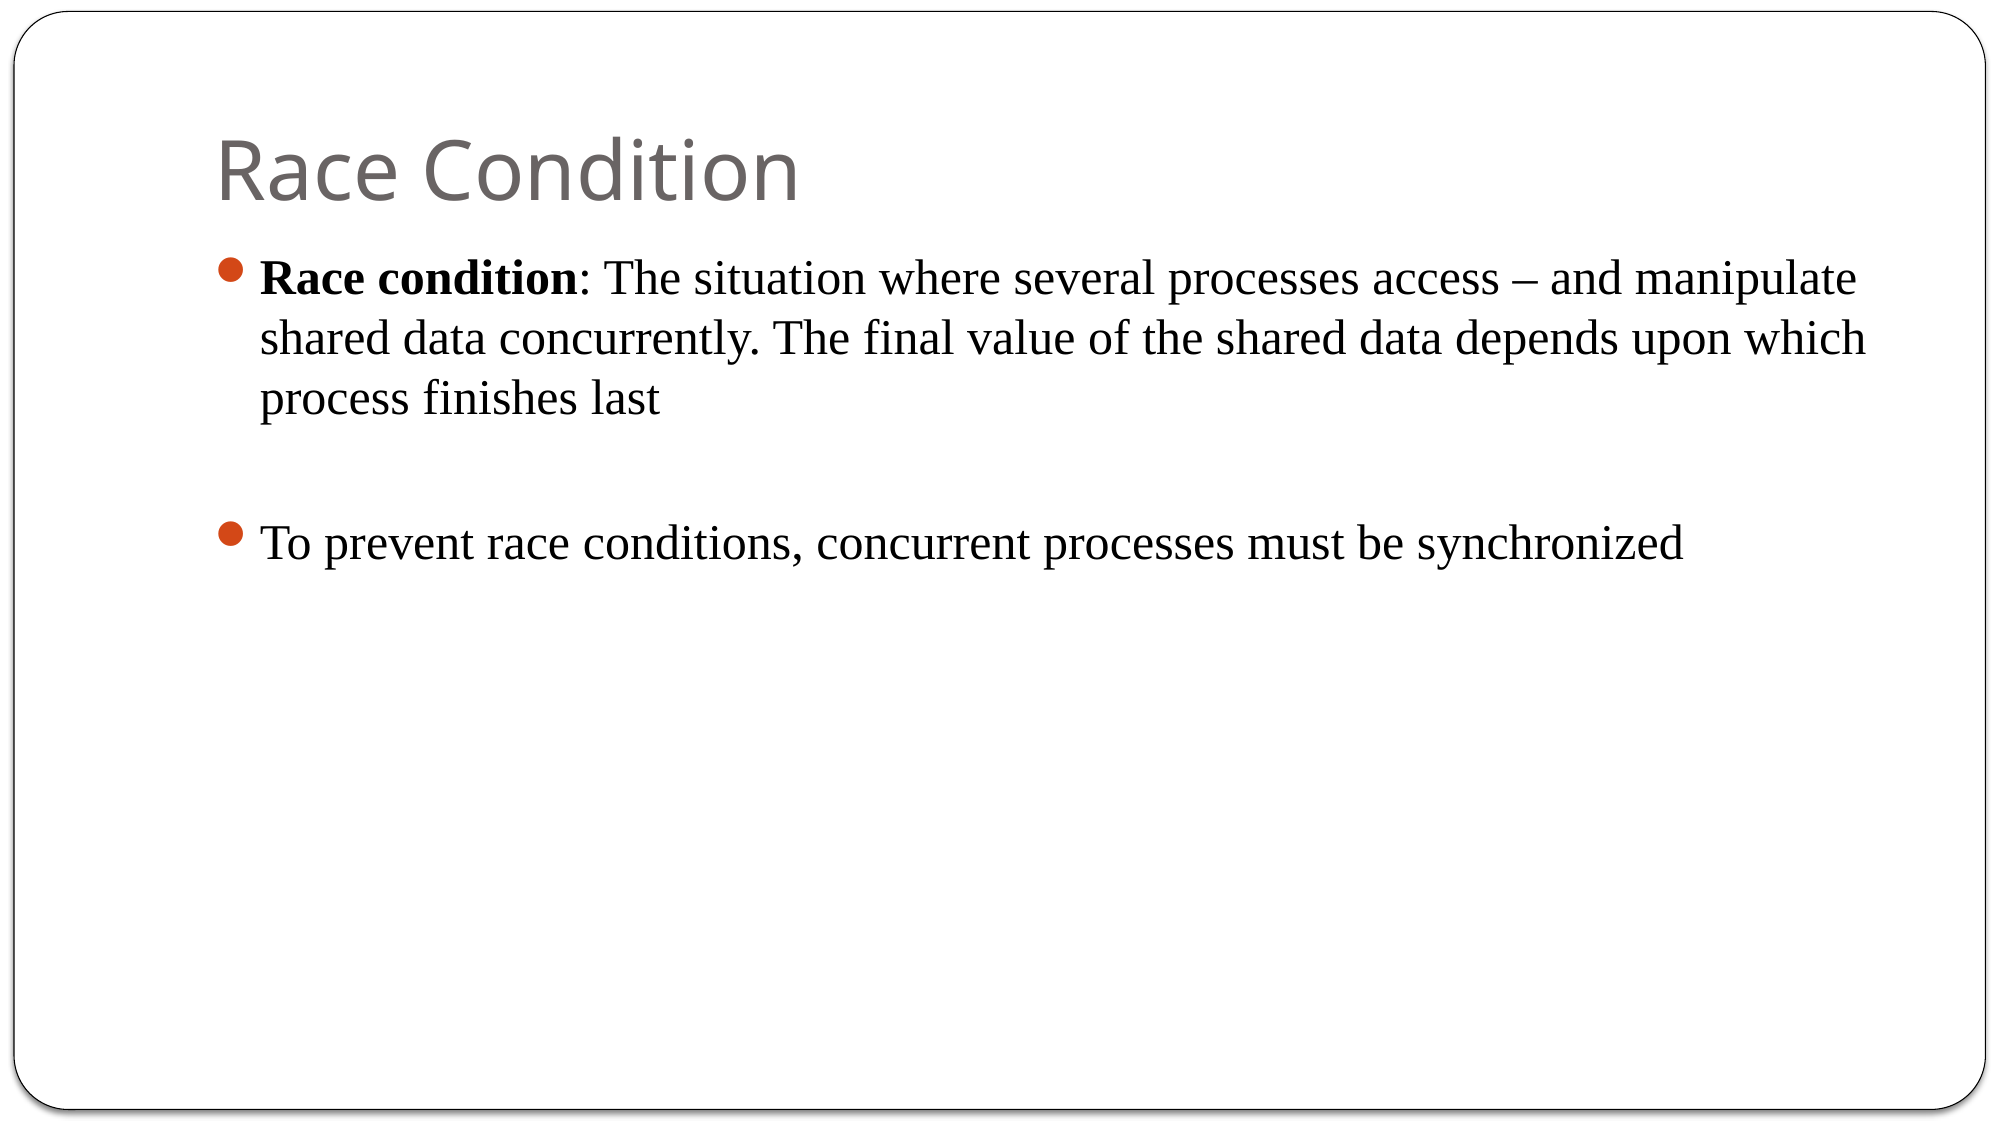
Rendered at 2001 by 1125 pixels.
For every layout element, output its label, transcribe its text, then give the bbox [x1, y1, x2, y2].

title Race Condition [200, 45, 1900, 233]
list Race condition: The situation where several processes access – and manipulate shared data concurrently. The final value of the shared data depends upon which process finishes last To prevent race conditions, concurrent processes must be synchronized [200, 237, 1900, 988]
